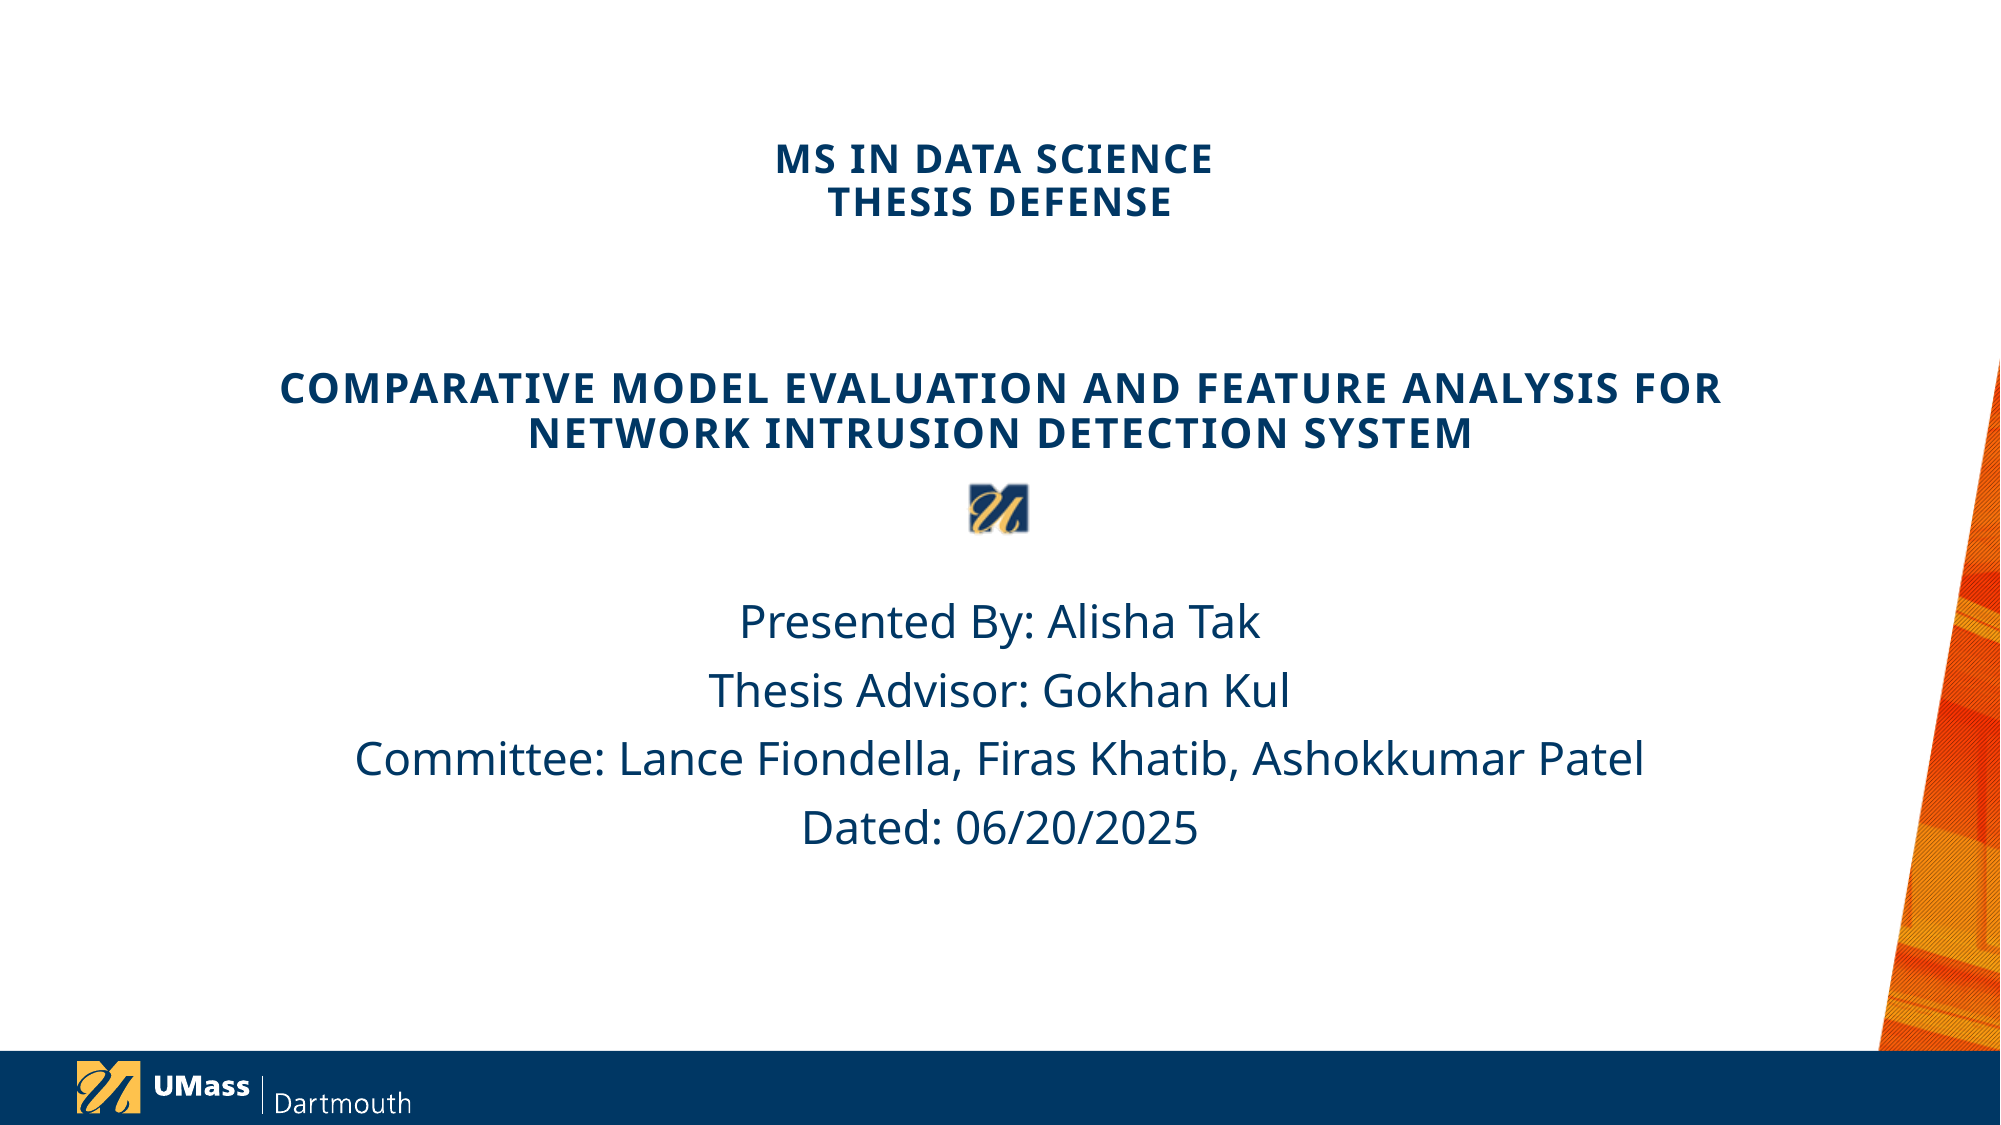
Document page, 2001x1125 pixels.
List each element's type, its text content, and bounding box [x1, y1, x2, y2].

text_box MS in Data science Thesis defense [249, 22, 1751, 282]
title Comparative Model Evaluation and Feature analysis for Network Intrusion Detection System [250, 282, 1751, 634]
picture [843, 477, 1157, 570]
subtitle Presented By: Alisha Tak Thesis Advisor: Gokhan Kul Committee: Lance Fiondella, Firas Khatib, Ashokkumar Patel Dated: 06/20/2025 [249, 590, 1750, 863]
picture [1842, 75, 2000, 1050]
